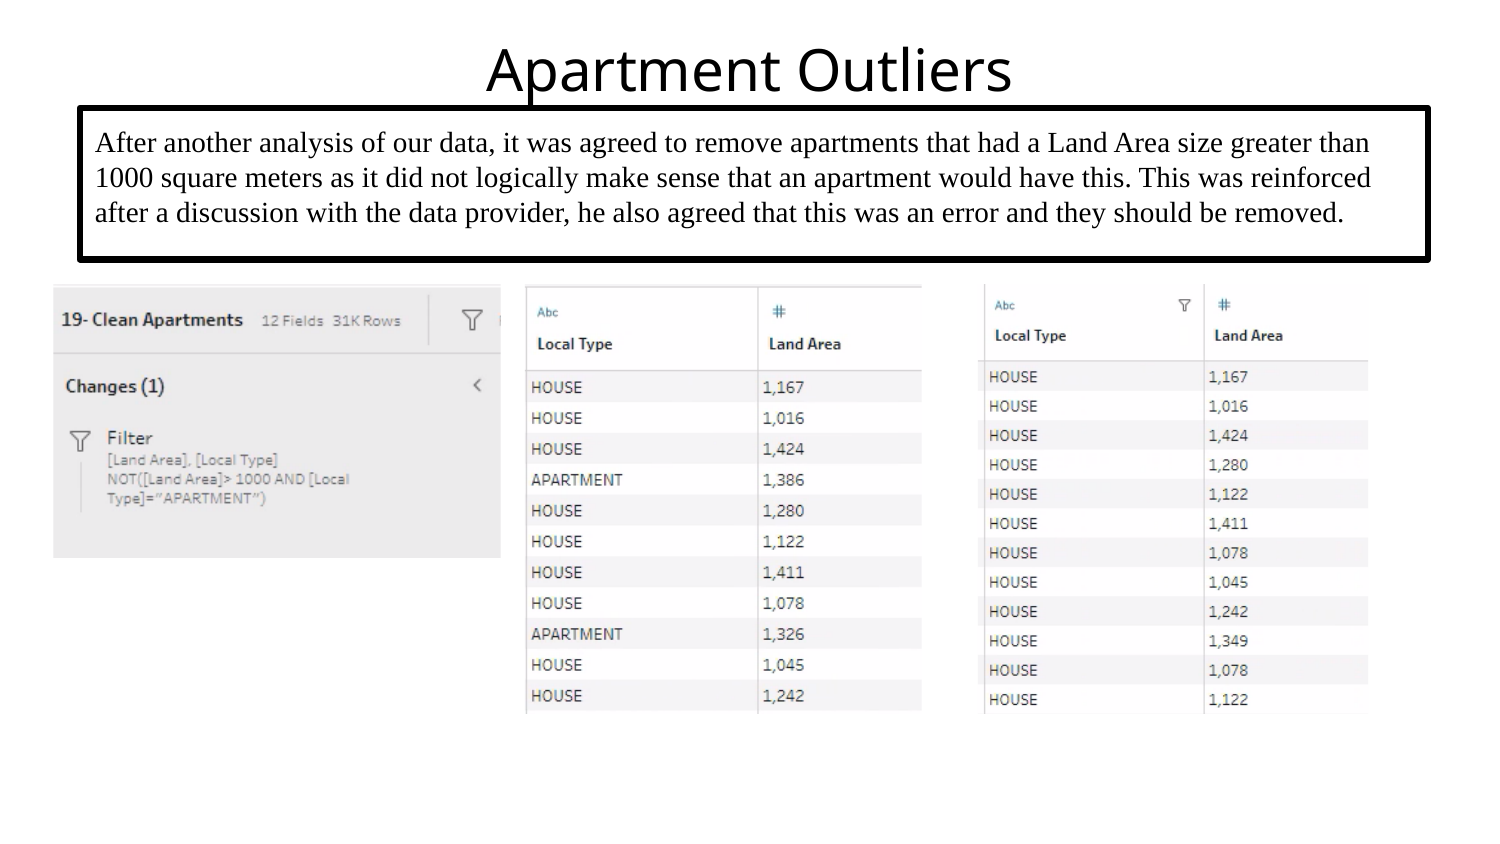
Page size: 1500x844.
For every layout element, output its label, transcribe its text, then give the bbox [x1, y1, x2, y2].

text_box After another analysis of our data, it was agreed to remove apartments that had a Land Area size greater than 1000 square meters as it did not logically make sense that an apartment would have this. This was reinforced after a discussion with the data provider, he also agreed that this was an error and they should be removed. [79, 108, 1428, 260]
picture [53, 284, 501, 558]
title Apartment Outliers [395, 29, 1105, 108]
picture [977, 284, 1369, 714]
picture [524, 284, 922, 714]
